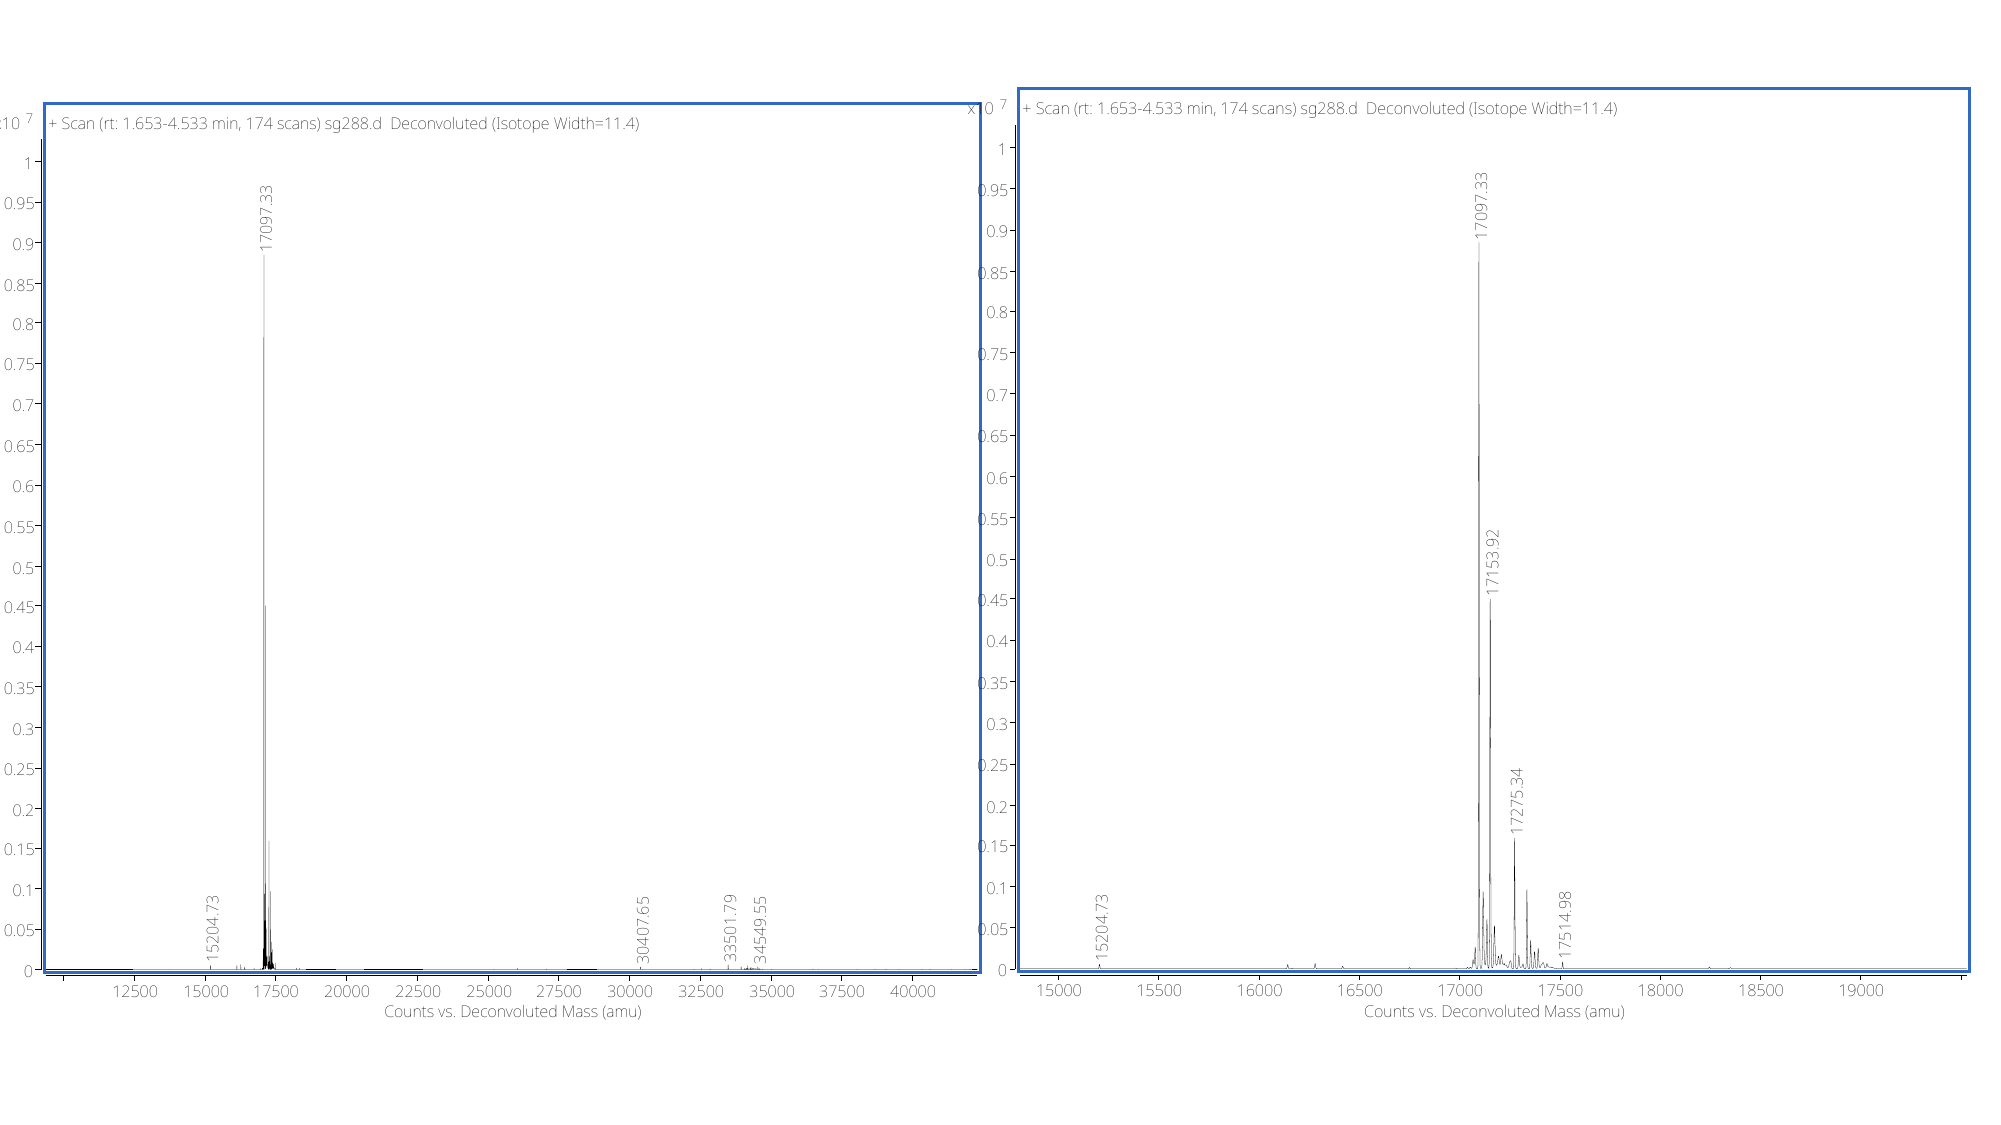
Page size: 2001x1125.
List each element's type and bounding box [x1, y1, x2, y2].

picture [0, 86, 1973, 1024]
